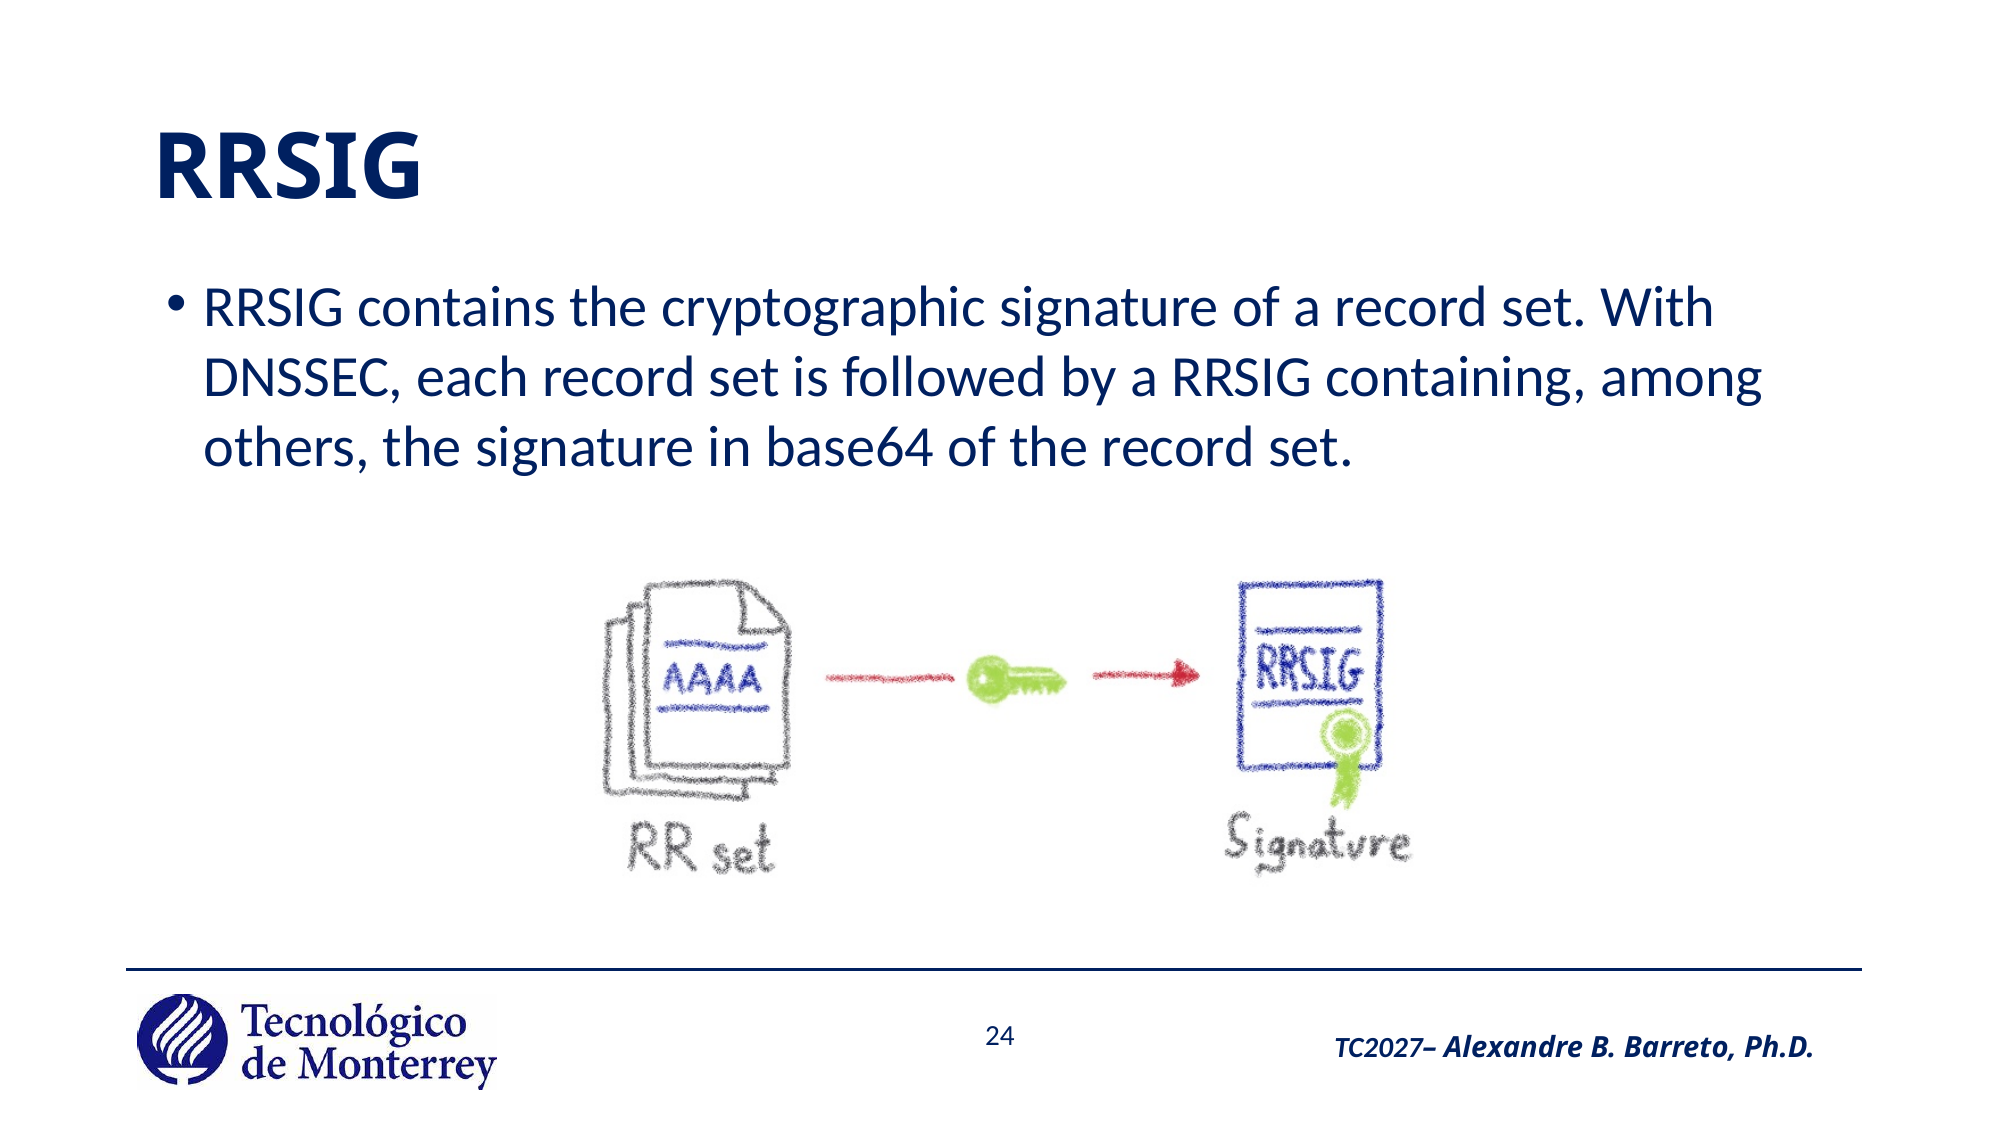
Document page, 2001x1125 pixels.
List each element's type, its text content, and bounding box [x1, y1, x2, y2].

picture [137, 994, 497, 1090]
list RRSIG contains the cryptographic signature of a record set. With DNSSEC, each record set is followed by a RRSIG containing, among others, the signature in base64 of the record set. [151, 260, 1877, 855]
title RRSIG [137, 59, 1863, 278]
picture [559, 540, 1441, 918]
